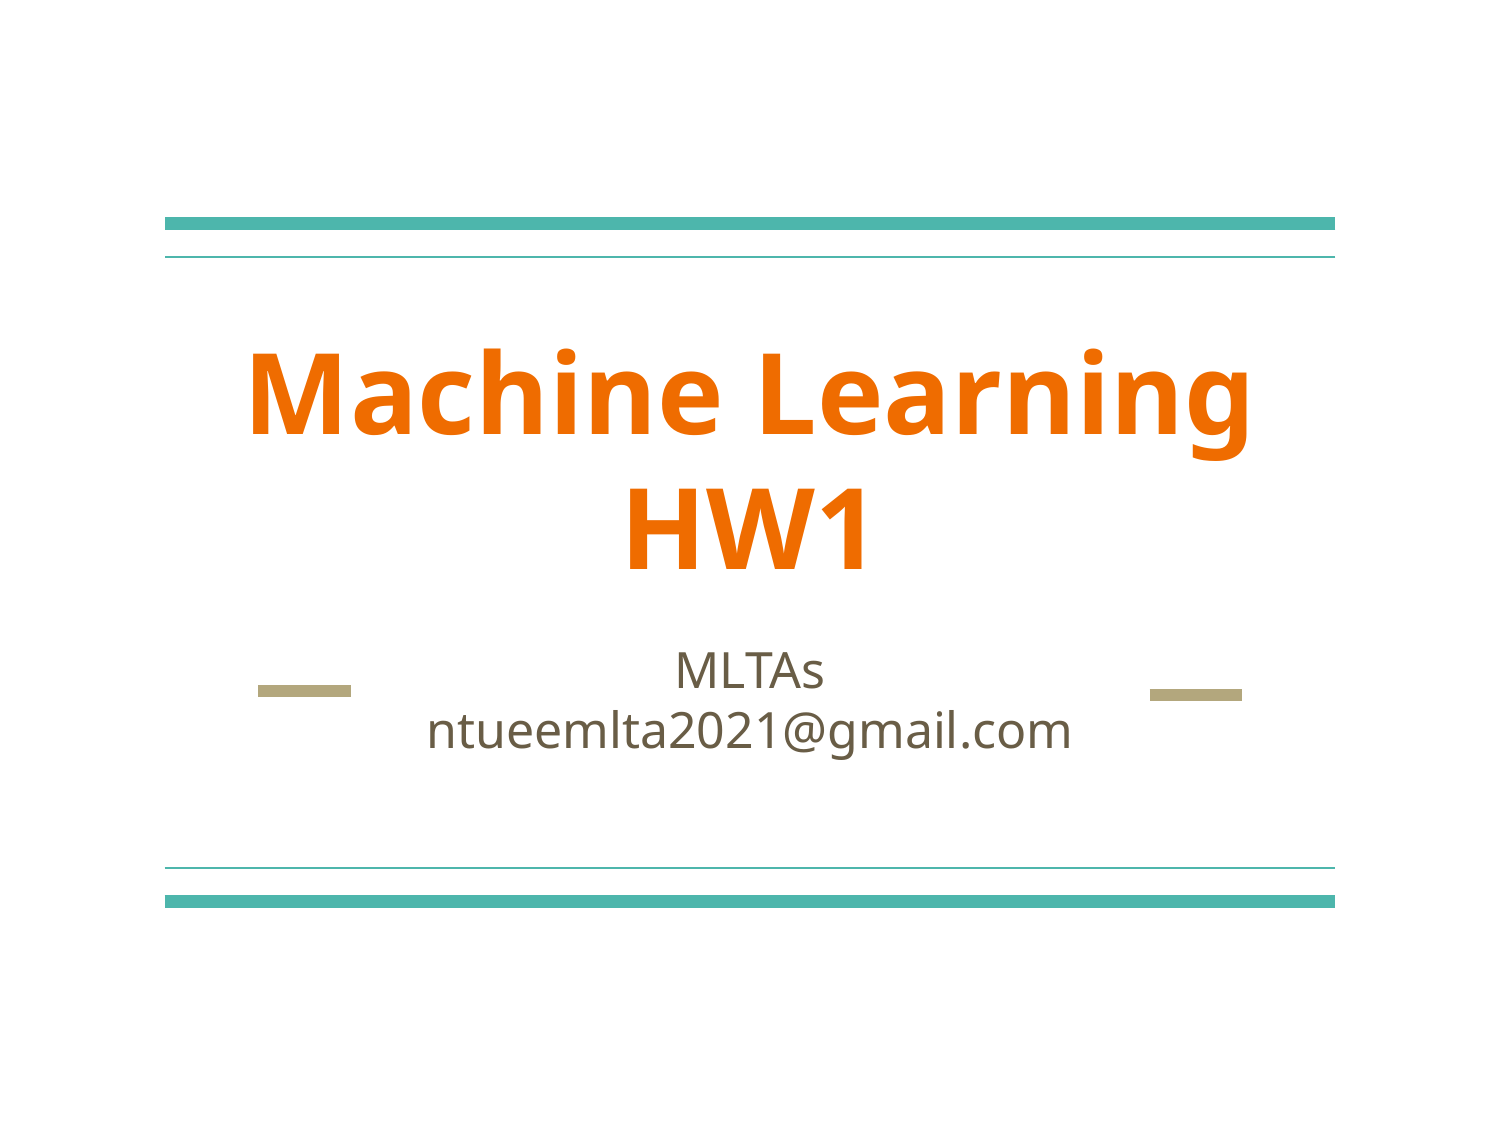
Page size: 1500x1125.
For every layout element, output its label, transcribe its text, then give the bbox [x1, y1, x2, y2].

title Machine Learning HW1 [164, 383, 1336, 607]
subtitle MLTAs ntueemlta2021@gmail.com [350, 623, 1150, 797]
